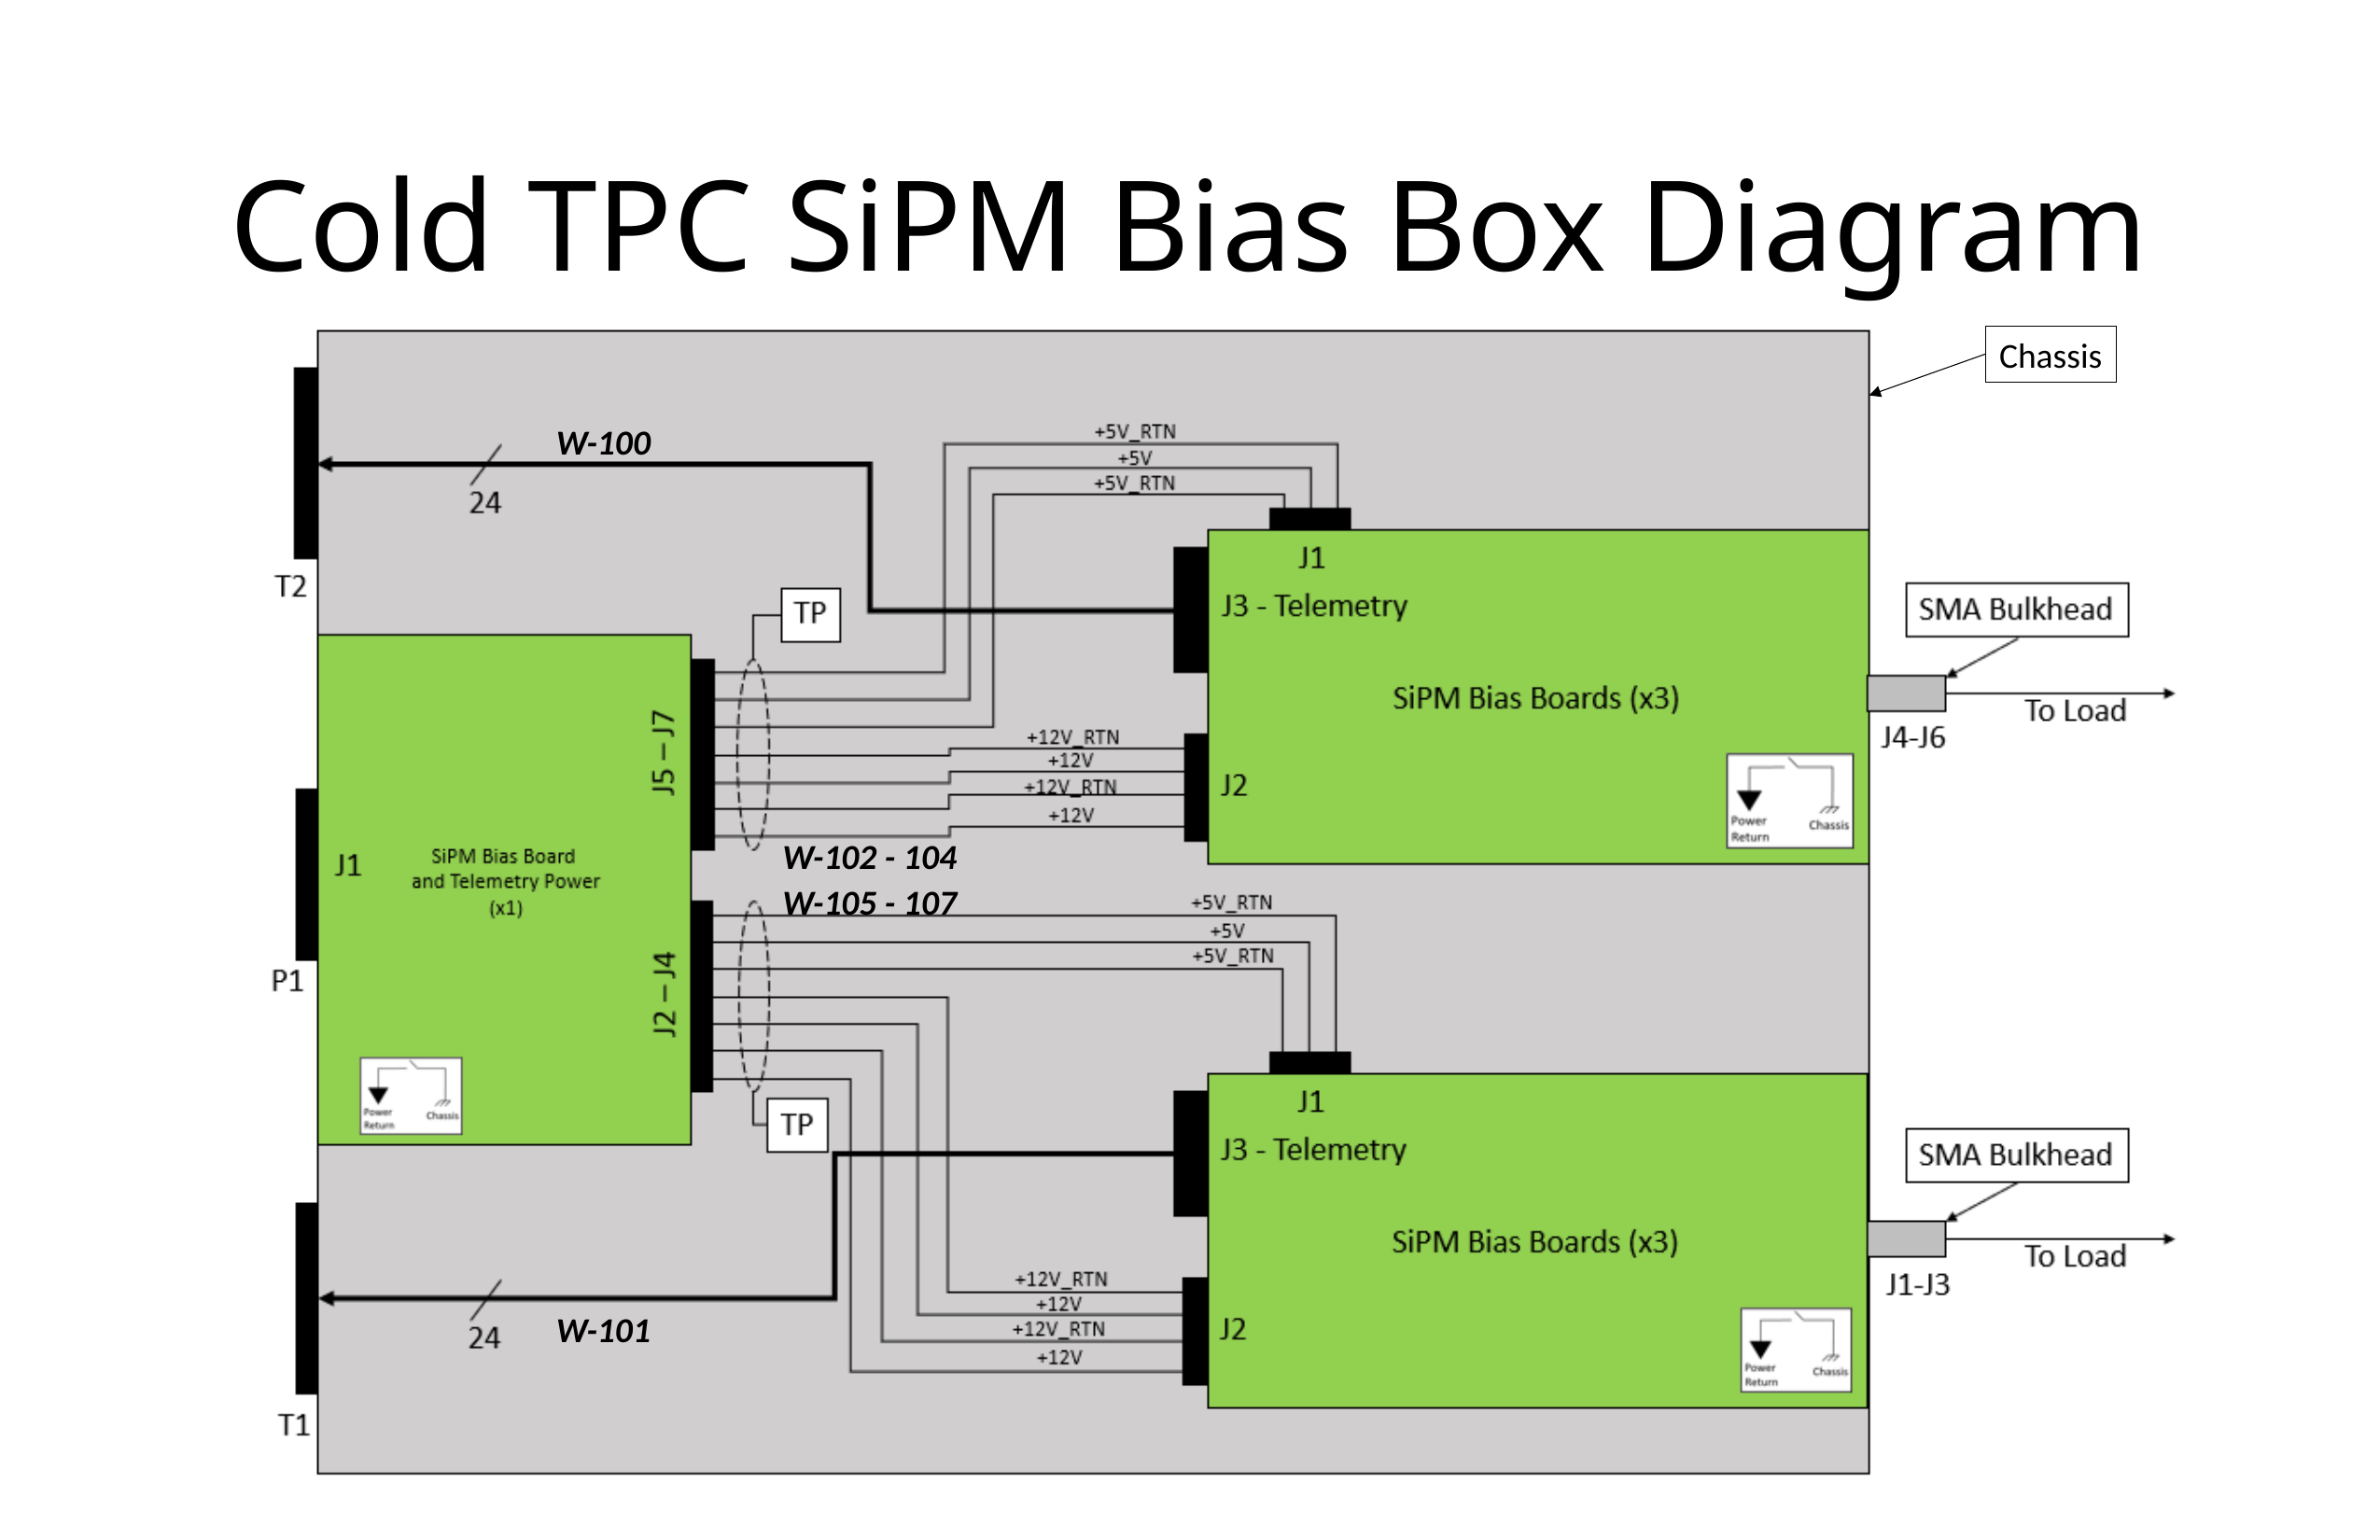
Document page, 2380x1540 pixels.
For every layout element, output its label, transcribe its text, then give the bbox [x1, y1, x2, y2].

title Cold TPC SiPM Bias Box Diagram [163, 81, 2217, 380]
picture [262, 313, 2187, 1480]
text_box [1869, 354, 1985, 396]
